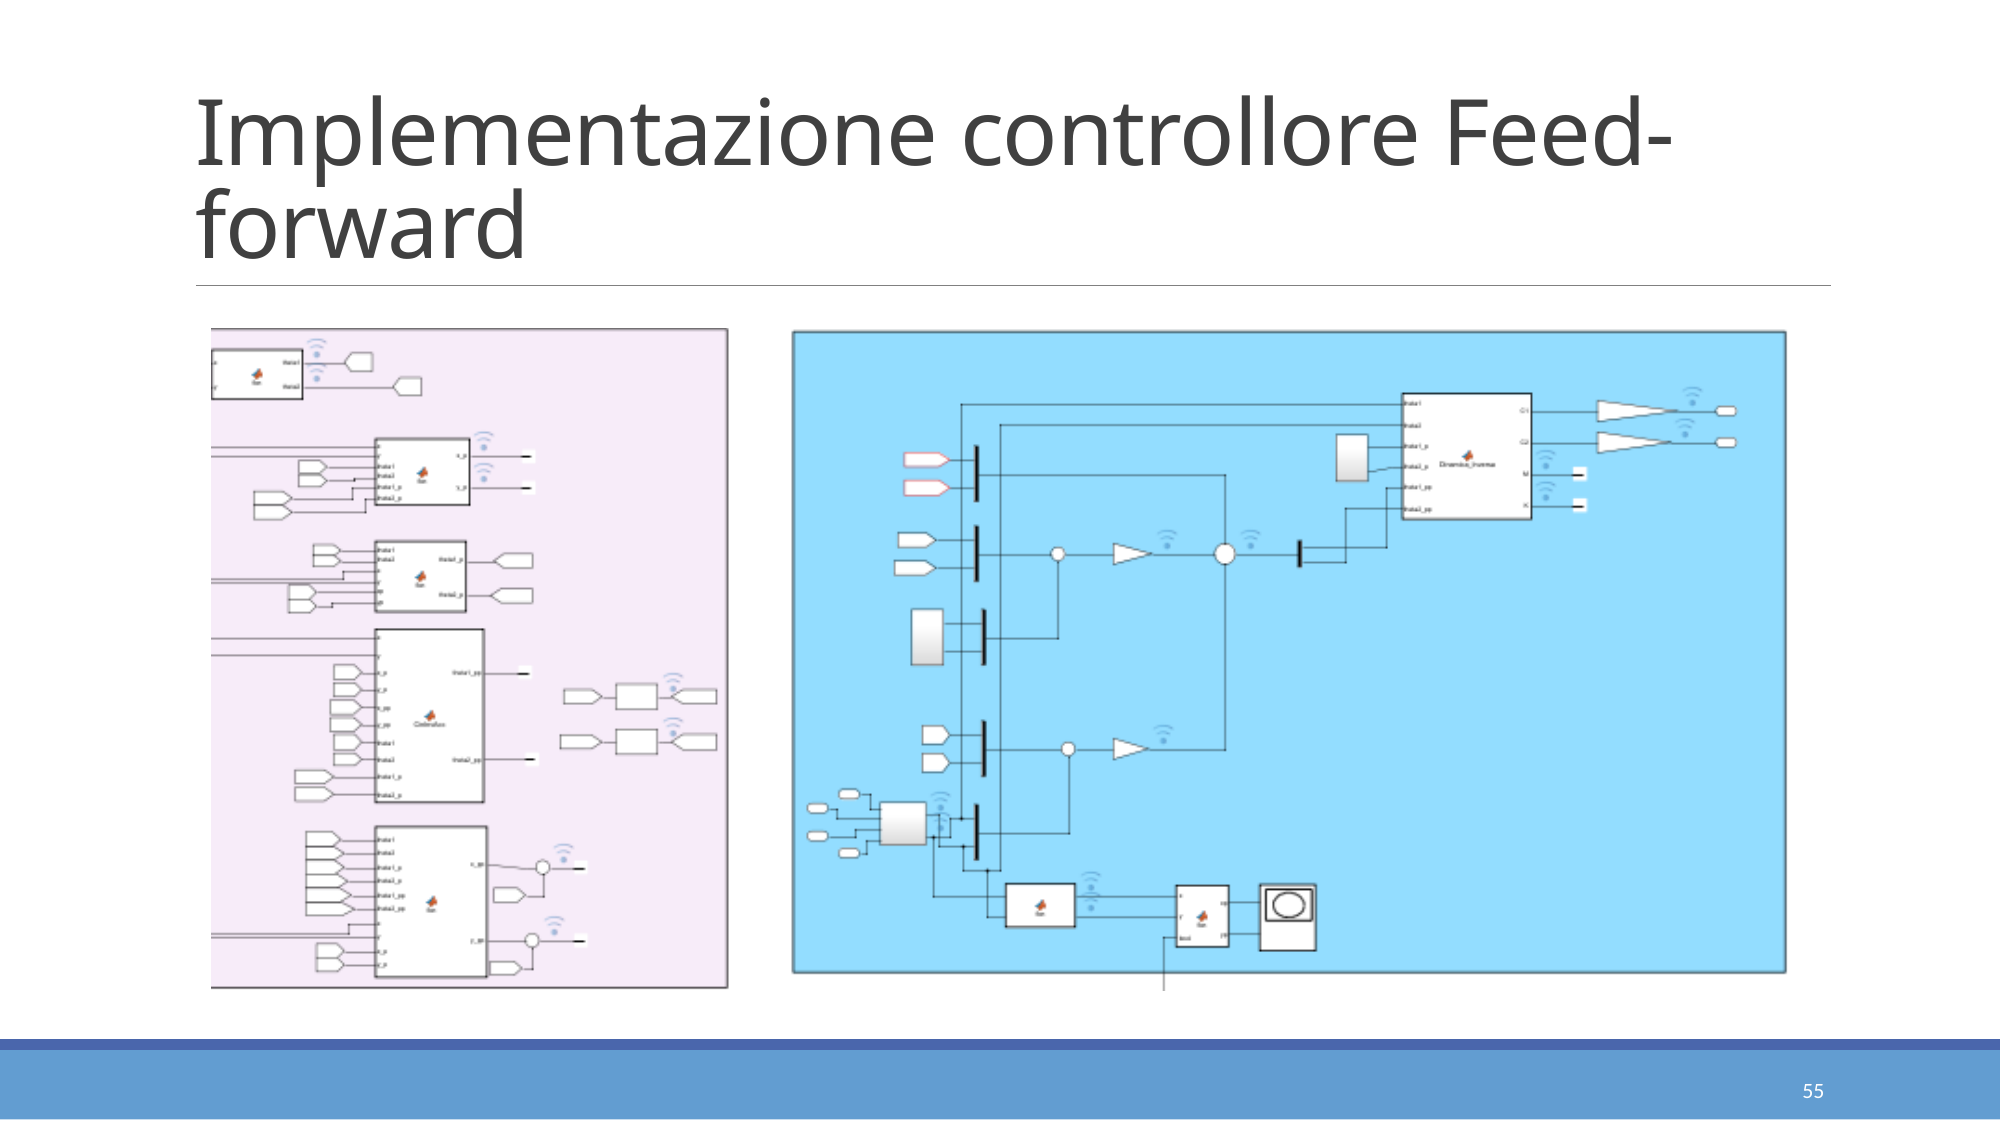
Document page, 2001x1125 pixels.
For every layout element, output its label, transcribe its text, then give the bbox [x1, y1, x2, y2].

picture [210, 327, 1790, 992]
slide_number 55 [1624, 1059, 1840, 1120]
title Implementazione controllore Feed-forward [180, 47, 1830, 285]
